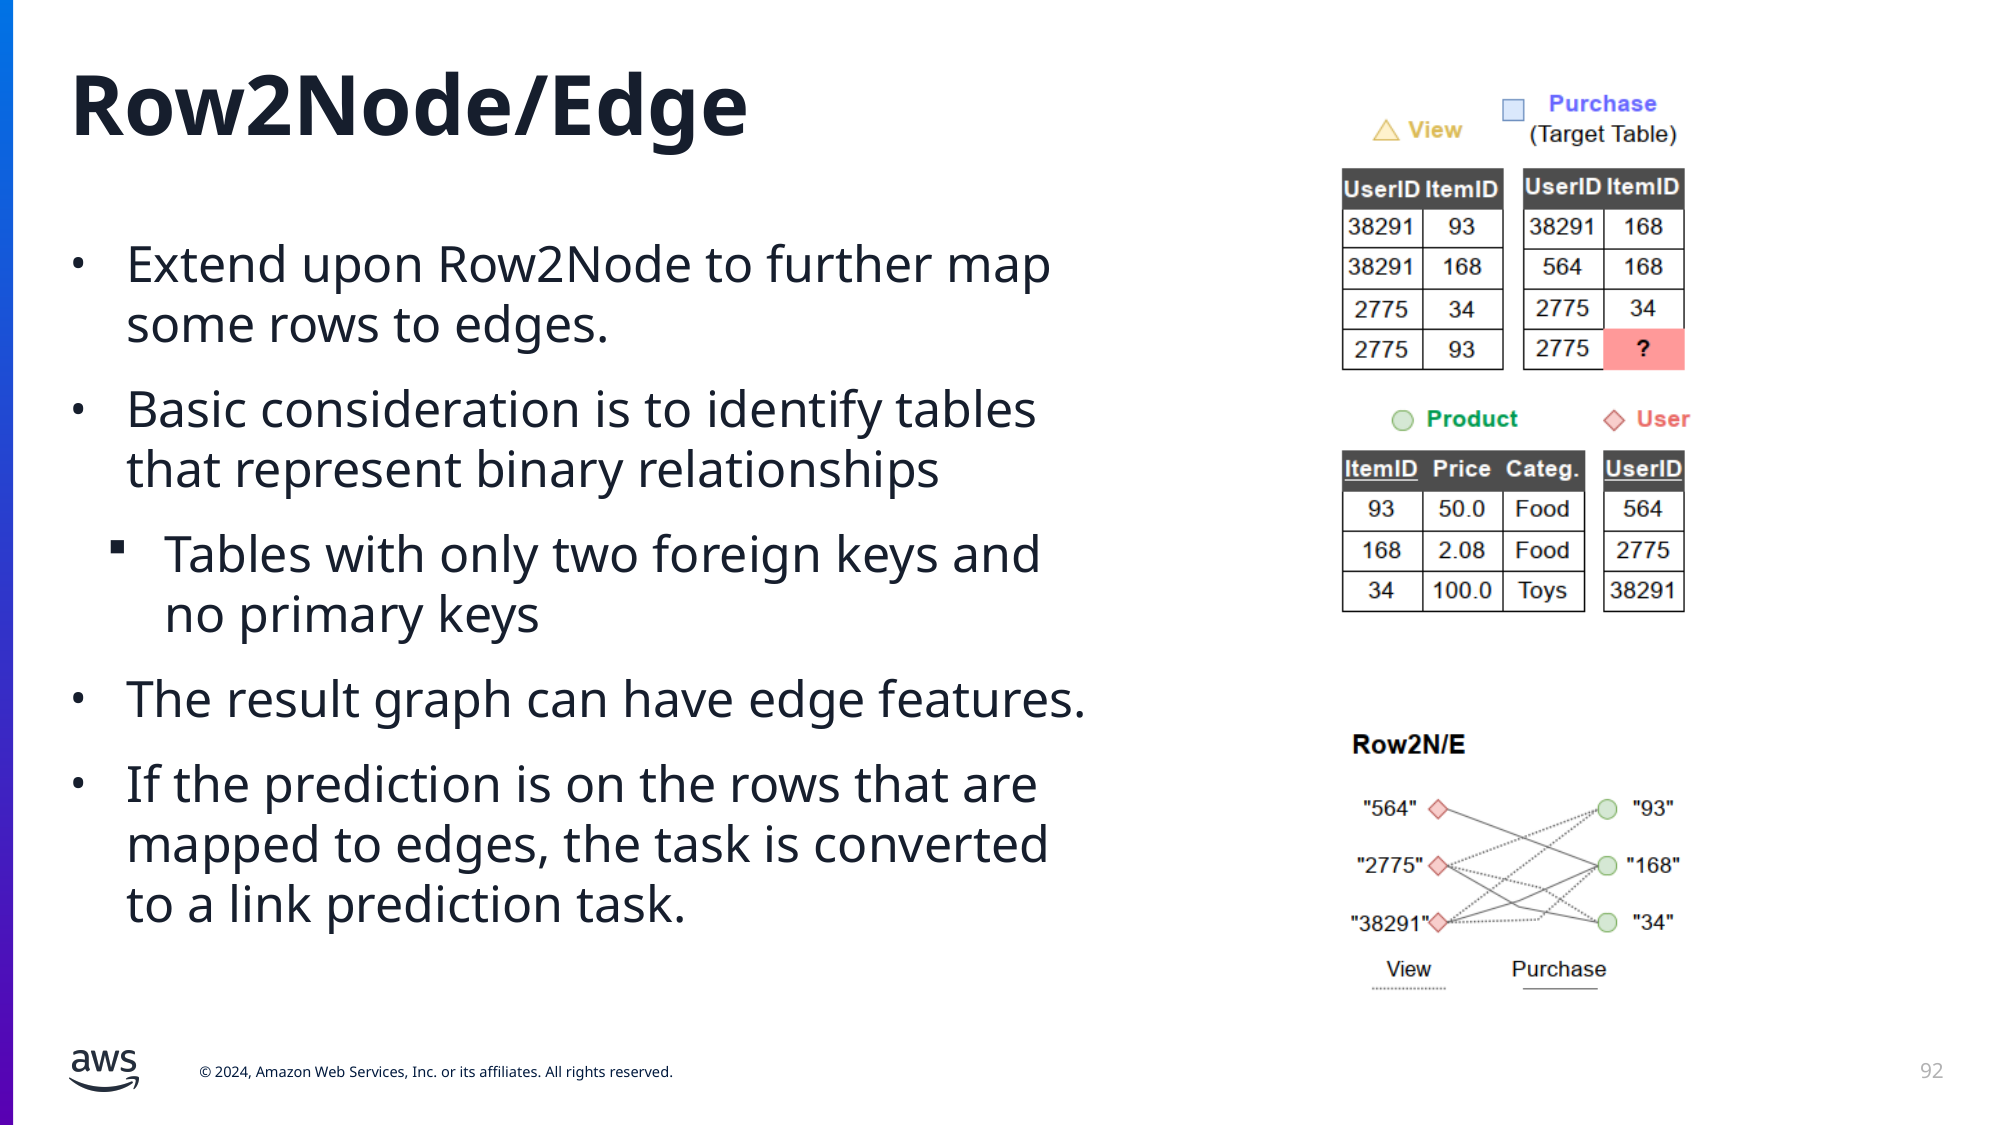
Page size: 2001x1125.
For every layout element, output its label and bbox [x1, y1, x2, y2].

list [69, 224, 1110, 947]
slide_number [1493, 1041, 1944, 1102]
title [69, 56, 1944, 163]
picture [1326, 724, 1696, 1009]
picture [69, 1050, 139, 1092]
picture [1326, 84, 1696, 622]
